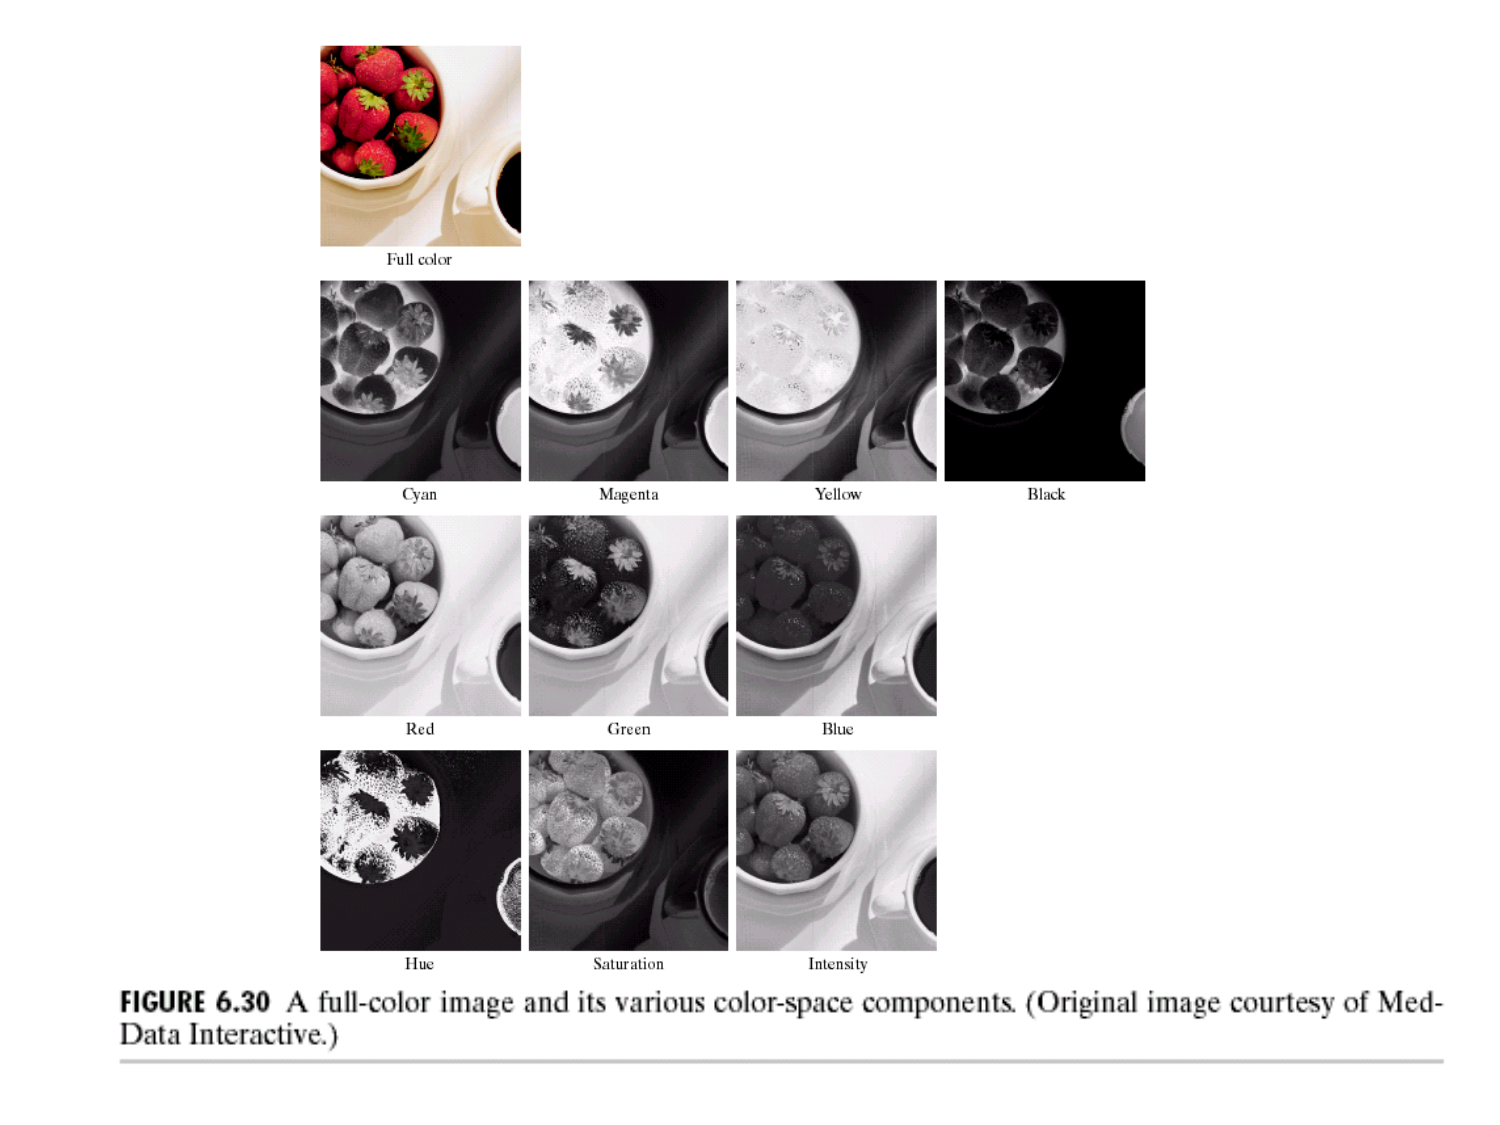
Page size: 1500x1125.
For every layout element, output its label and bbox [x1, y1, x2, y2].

picture [111, 987, 1460, 1077]
picture [313, 42, 1152, 977]
